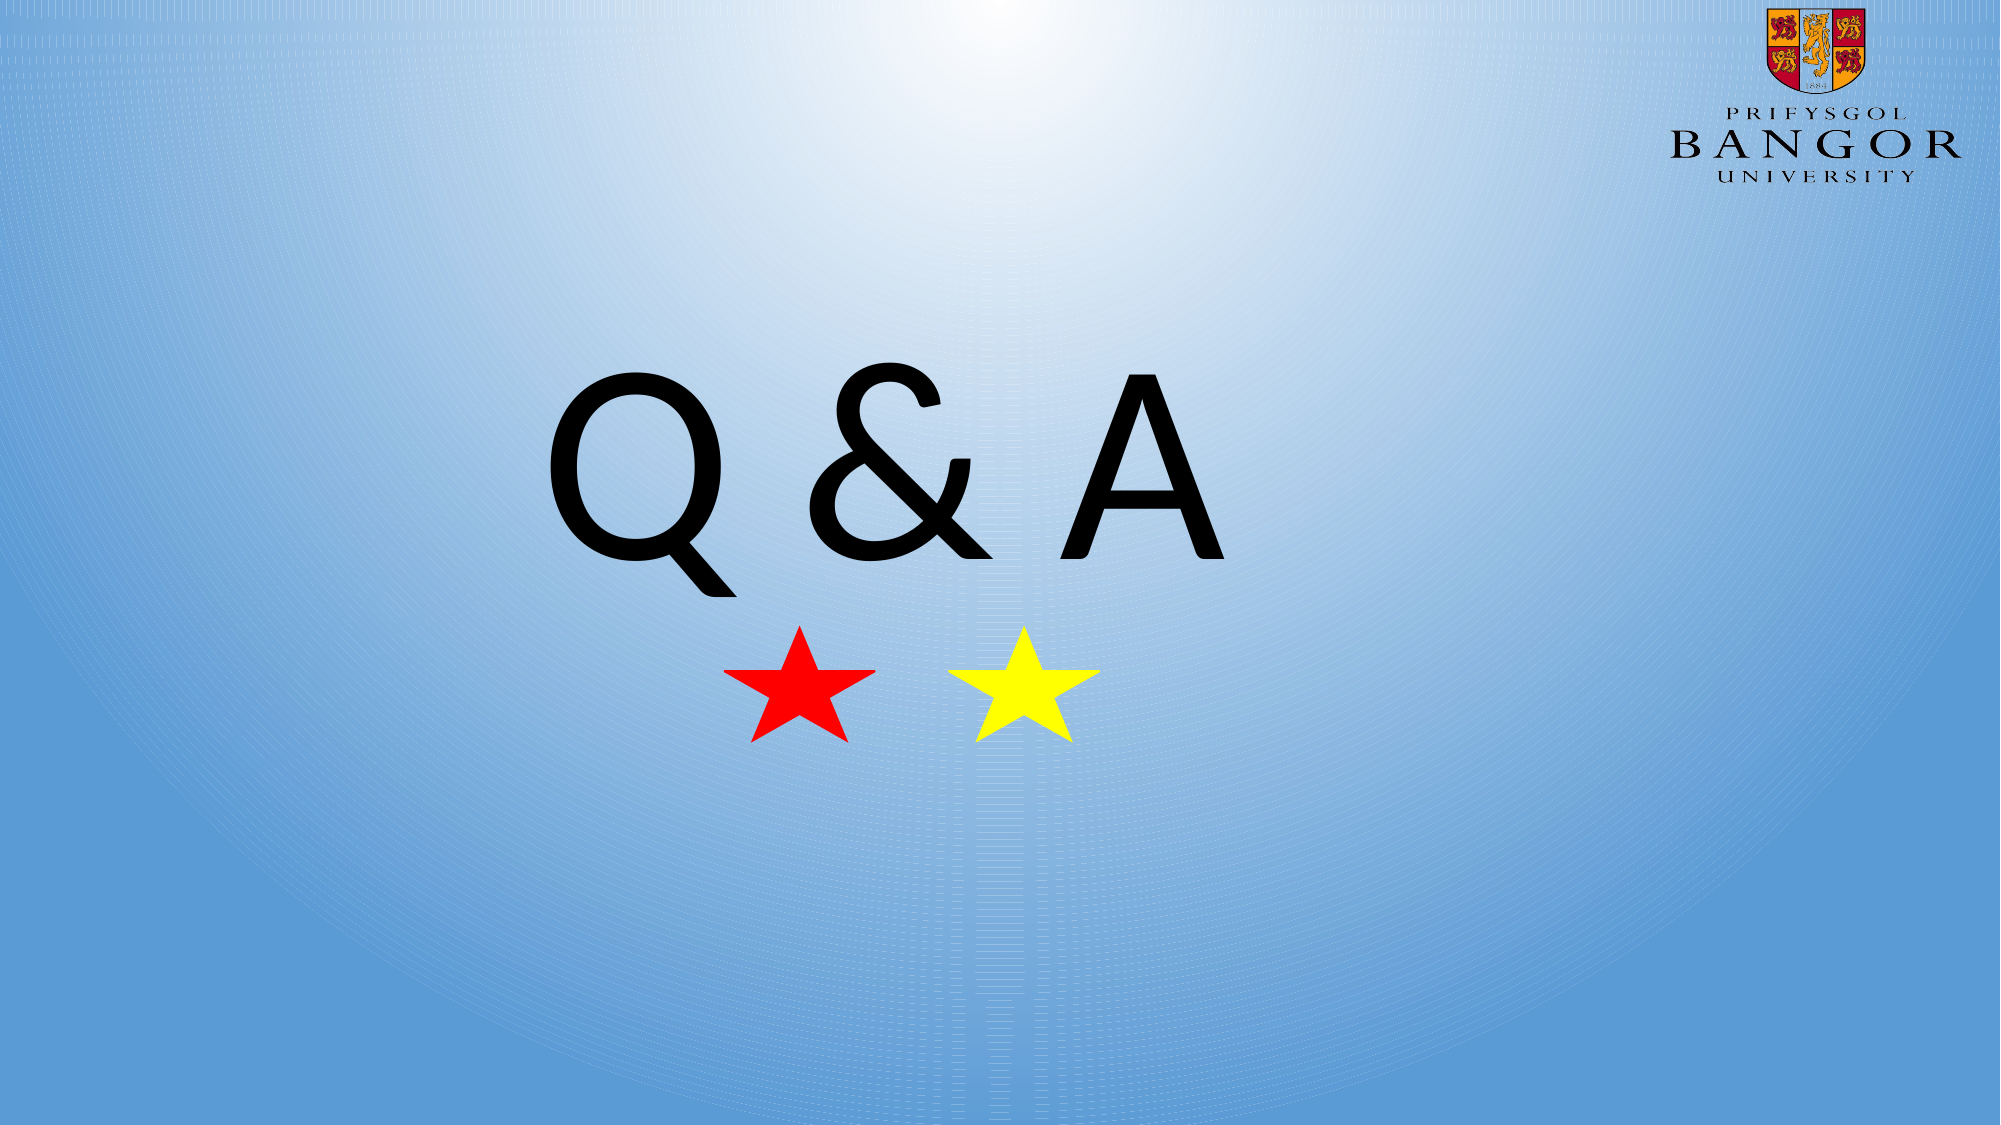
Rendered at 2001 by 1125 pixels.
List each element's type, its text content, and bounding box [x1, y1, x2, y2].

text_box Q & A [525, 264, 1475, 625]
picture [1632, 0, 2000, 192]
text_box [948, 625, 1101, 743]
text_box [723, 625, 876, 743]
